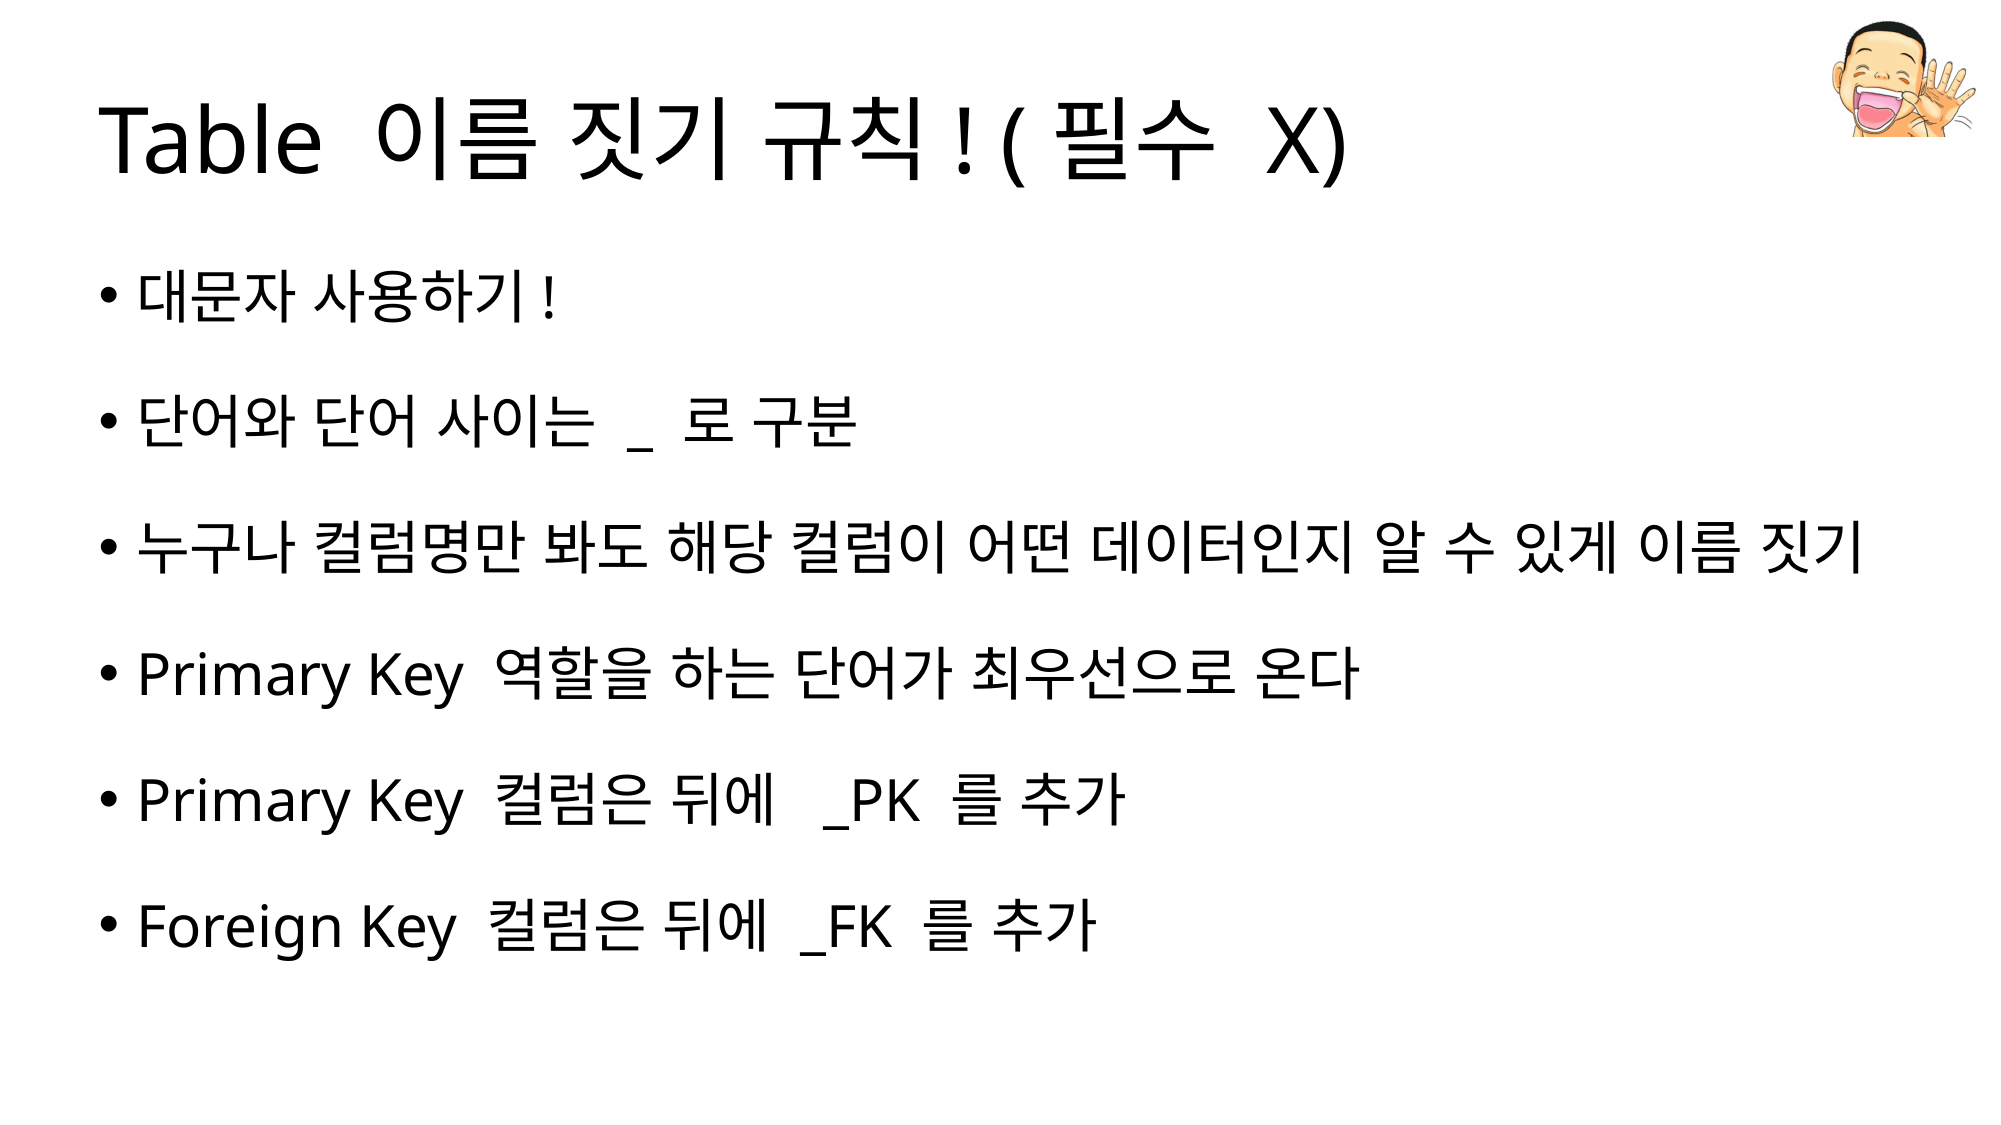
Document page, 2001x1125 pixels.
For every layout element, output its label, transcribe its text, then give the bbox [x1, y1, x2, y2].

list 대문자 사용하기! 단어와 단어 사이는 _ 로 구분 누구나 컬럼명만 봐도 해당 컬럼이 어떤 데이터인지 알 수 있게 이름 짓기 Primary Key 역할을 하는 단어가 최우선으로 온다 Primary Key 컬럼은 뒤에 _PK 를 추가 Foreign Key 컬럼은 뒤에 _FK 를 추가 [83, 217, 1931, 1125]
title Table 이름 짓기 규칙! (필수 X) [83, 0, 1931, 217]
picture [1931, 0, 2000, 137]
